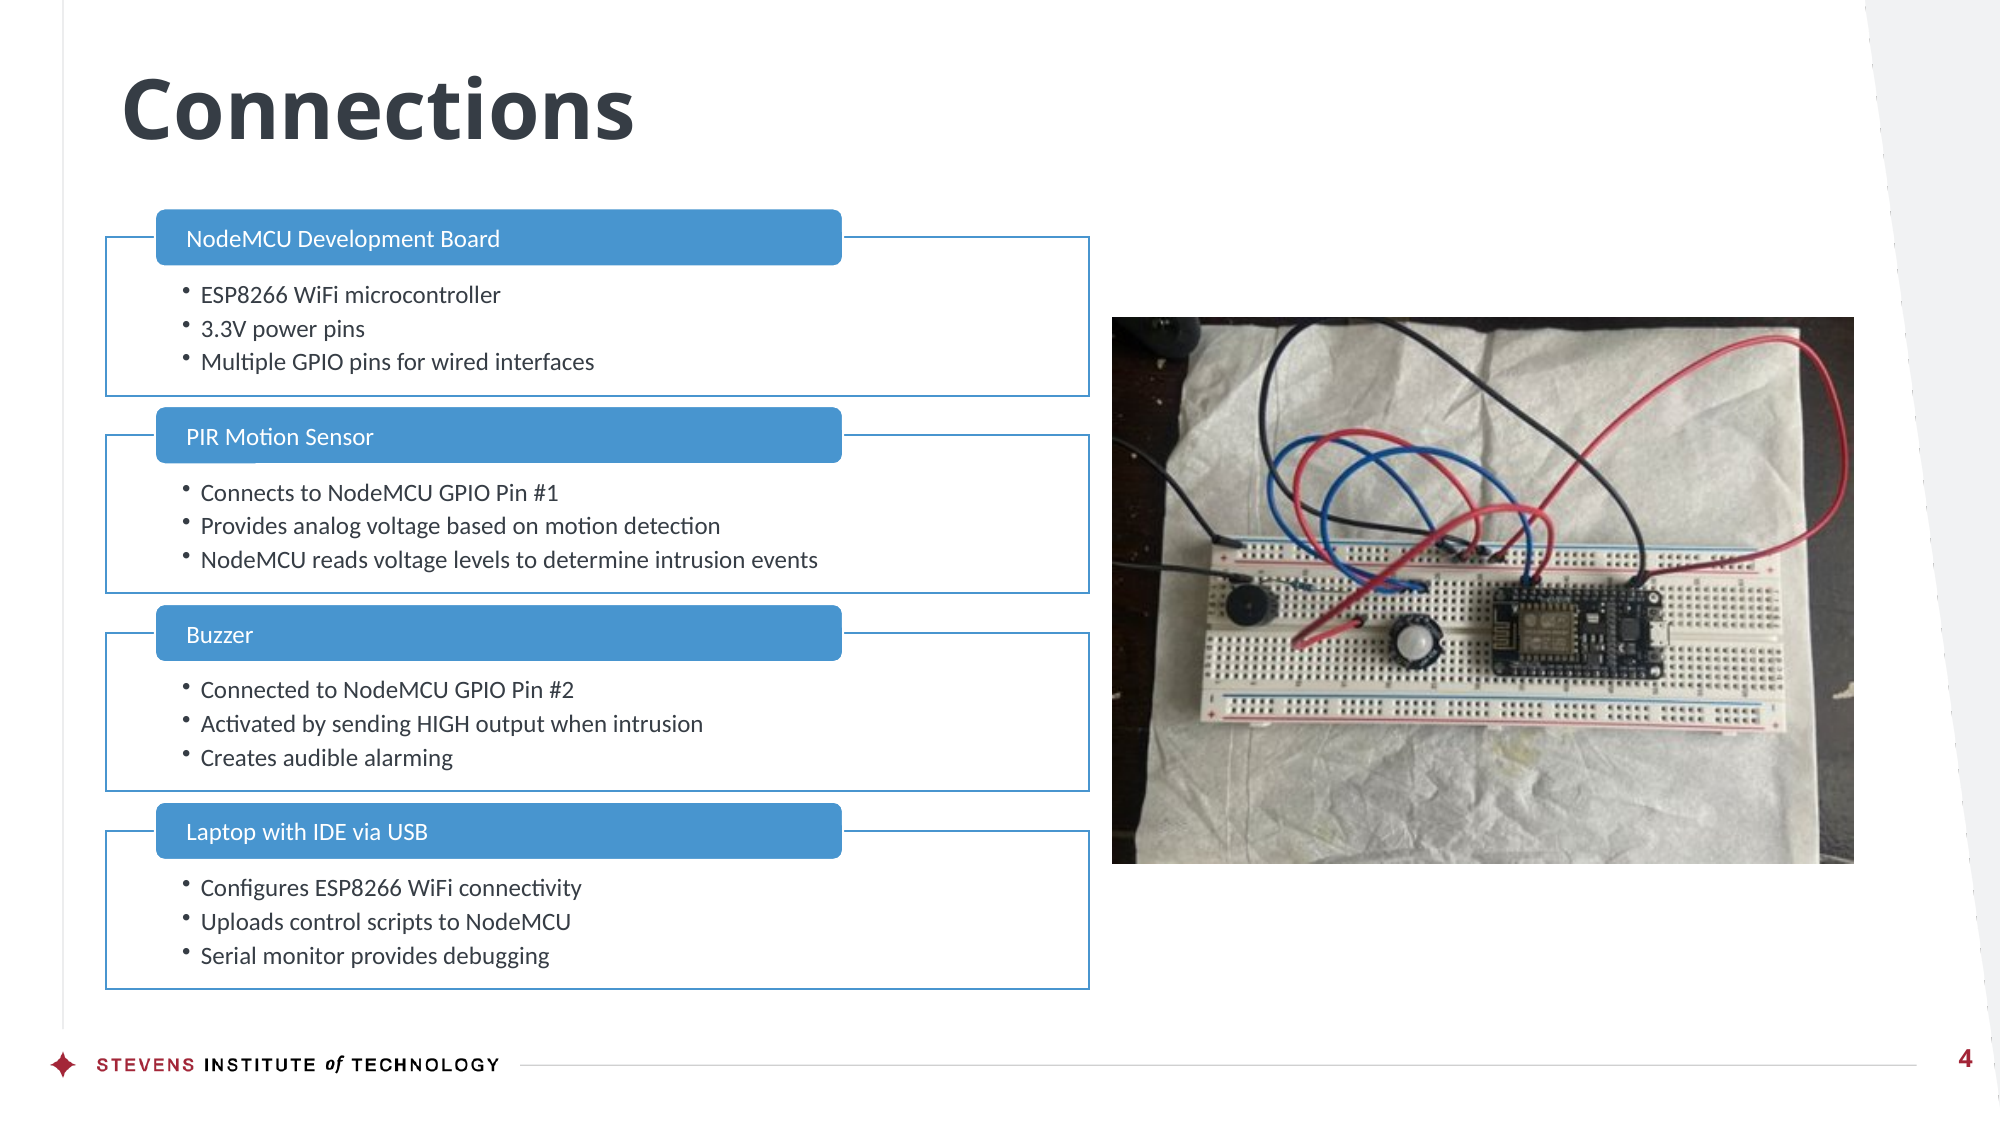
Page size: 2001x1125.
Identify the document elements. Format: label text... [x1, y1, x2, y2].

slide_number 4 [1538, 1029, 1988, 1090]
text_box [105, 184, 1089, 1014]
title Connections [105, 59, 1863, 278]
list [1112, 317, 1854, 864]
